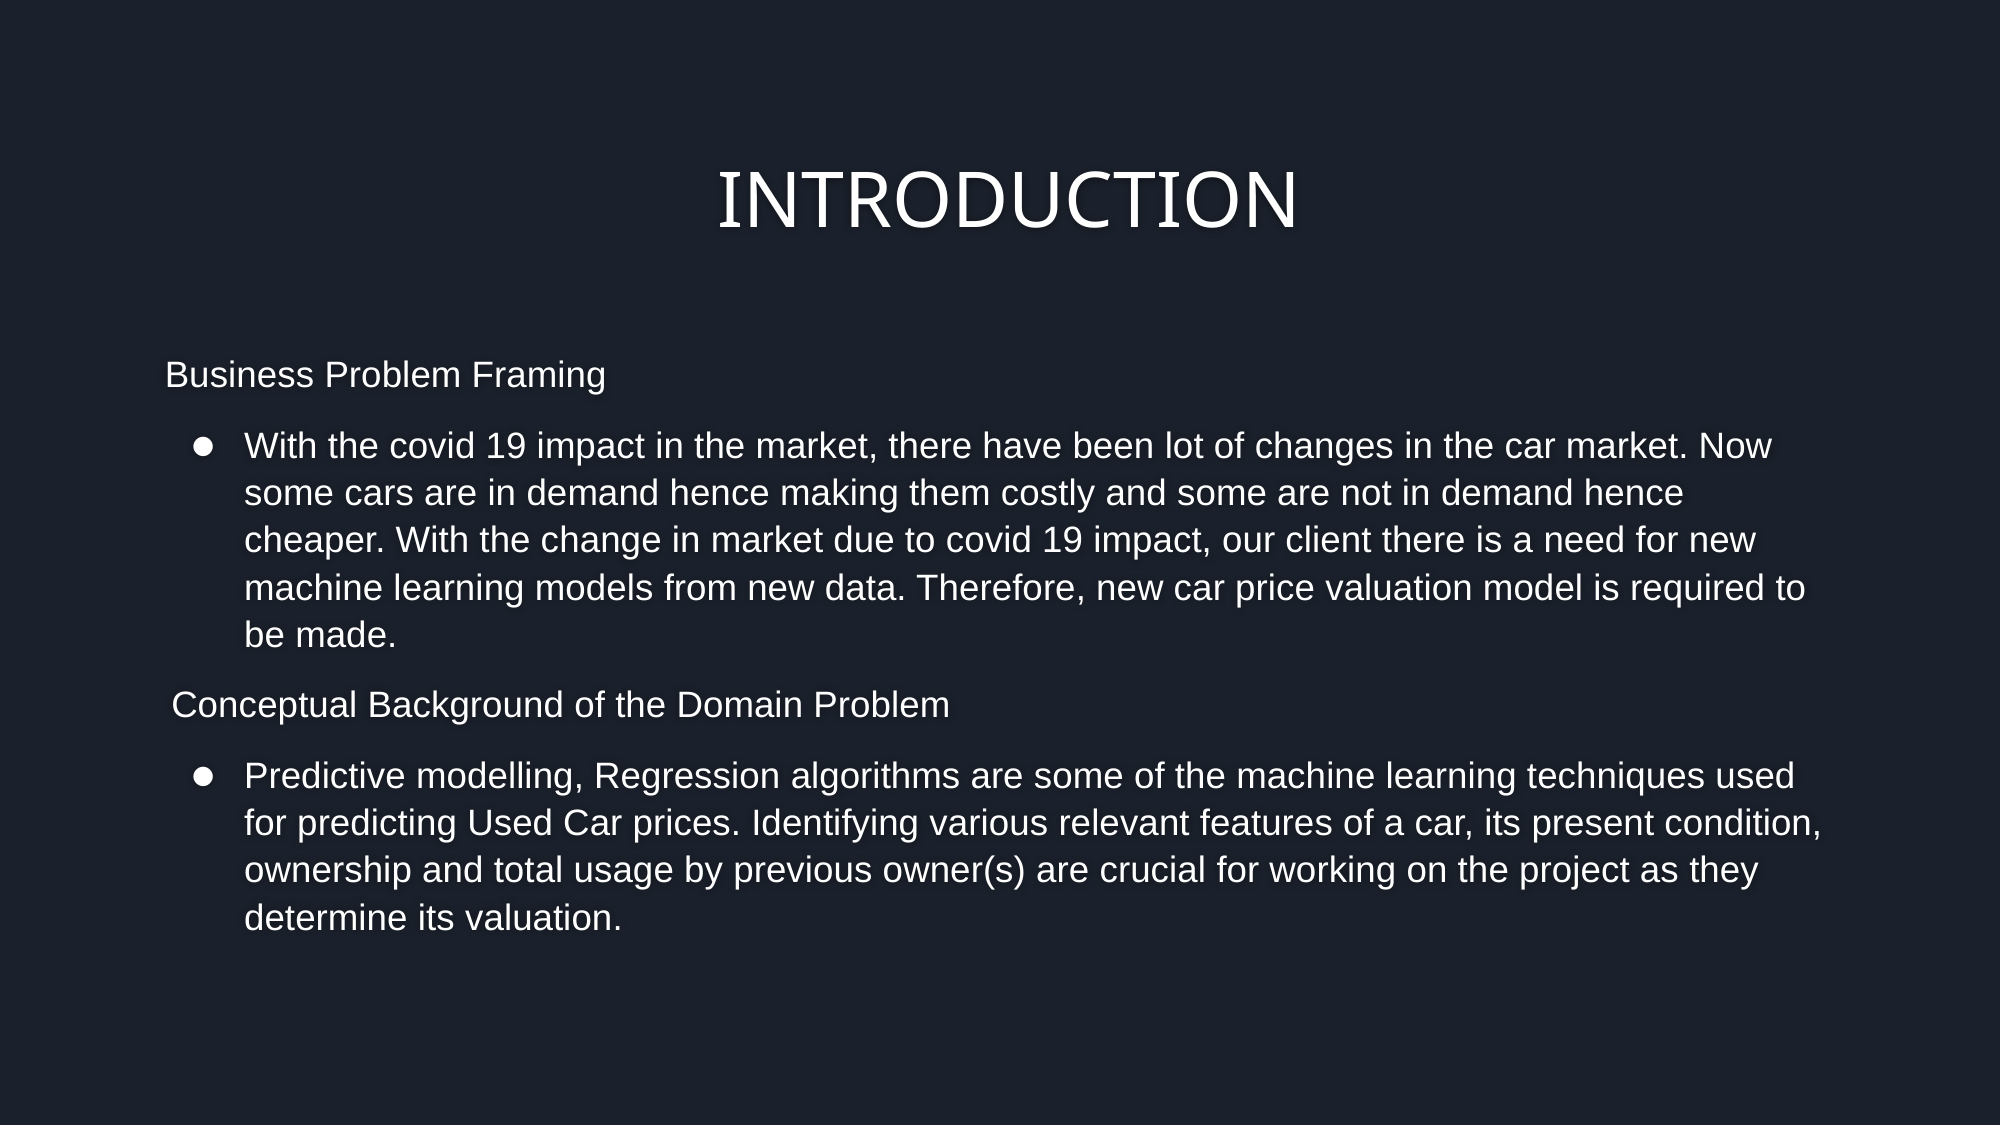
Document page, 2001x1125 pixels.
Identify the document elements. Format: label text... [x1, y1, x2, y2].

title INTRODUCTION [149, 99, 1849, 307]
list Business Problem Framing With the covid 19 impact in the market, there have been lot of changes in the car market. Now some cars are in demand hence making them costly and some are not in demand hence cheaper. With the change in market due to covid 19 impact, our client there is a need for new machine learning models from new data. Therefore, new car price valuation model is required to be made. Conceptual Background of the Domain Problem Predictive modelling, Regression algorithms are some of the machine learning techniques used for predicting Used Car prices. Identifying various relevant features of a car, its present condition, ownership and total usage by previous owner(s) are crucial for working on the project as they determine its valuation. [149, 340, 1849, 950]
